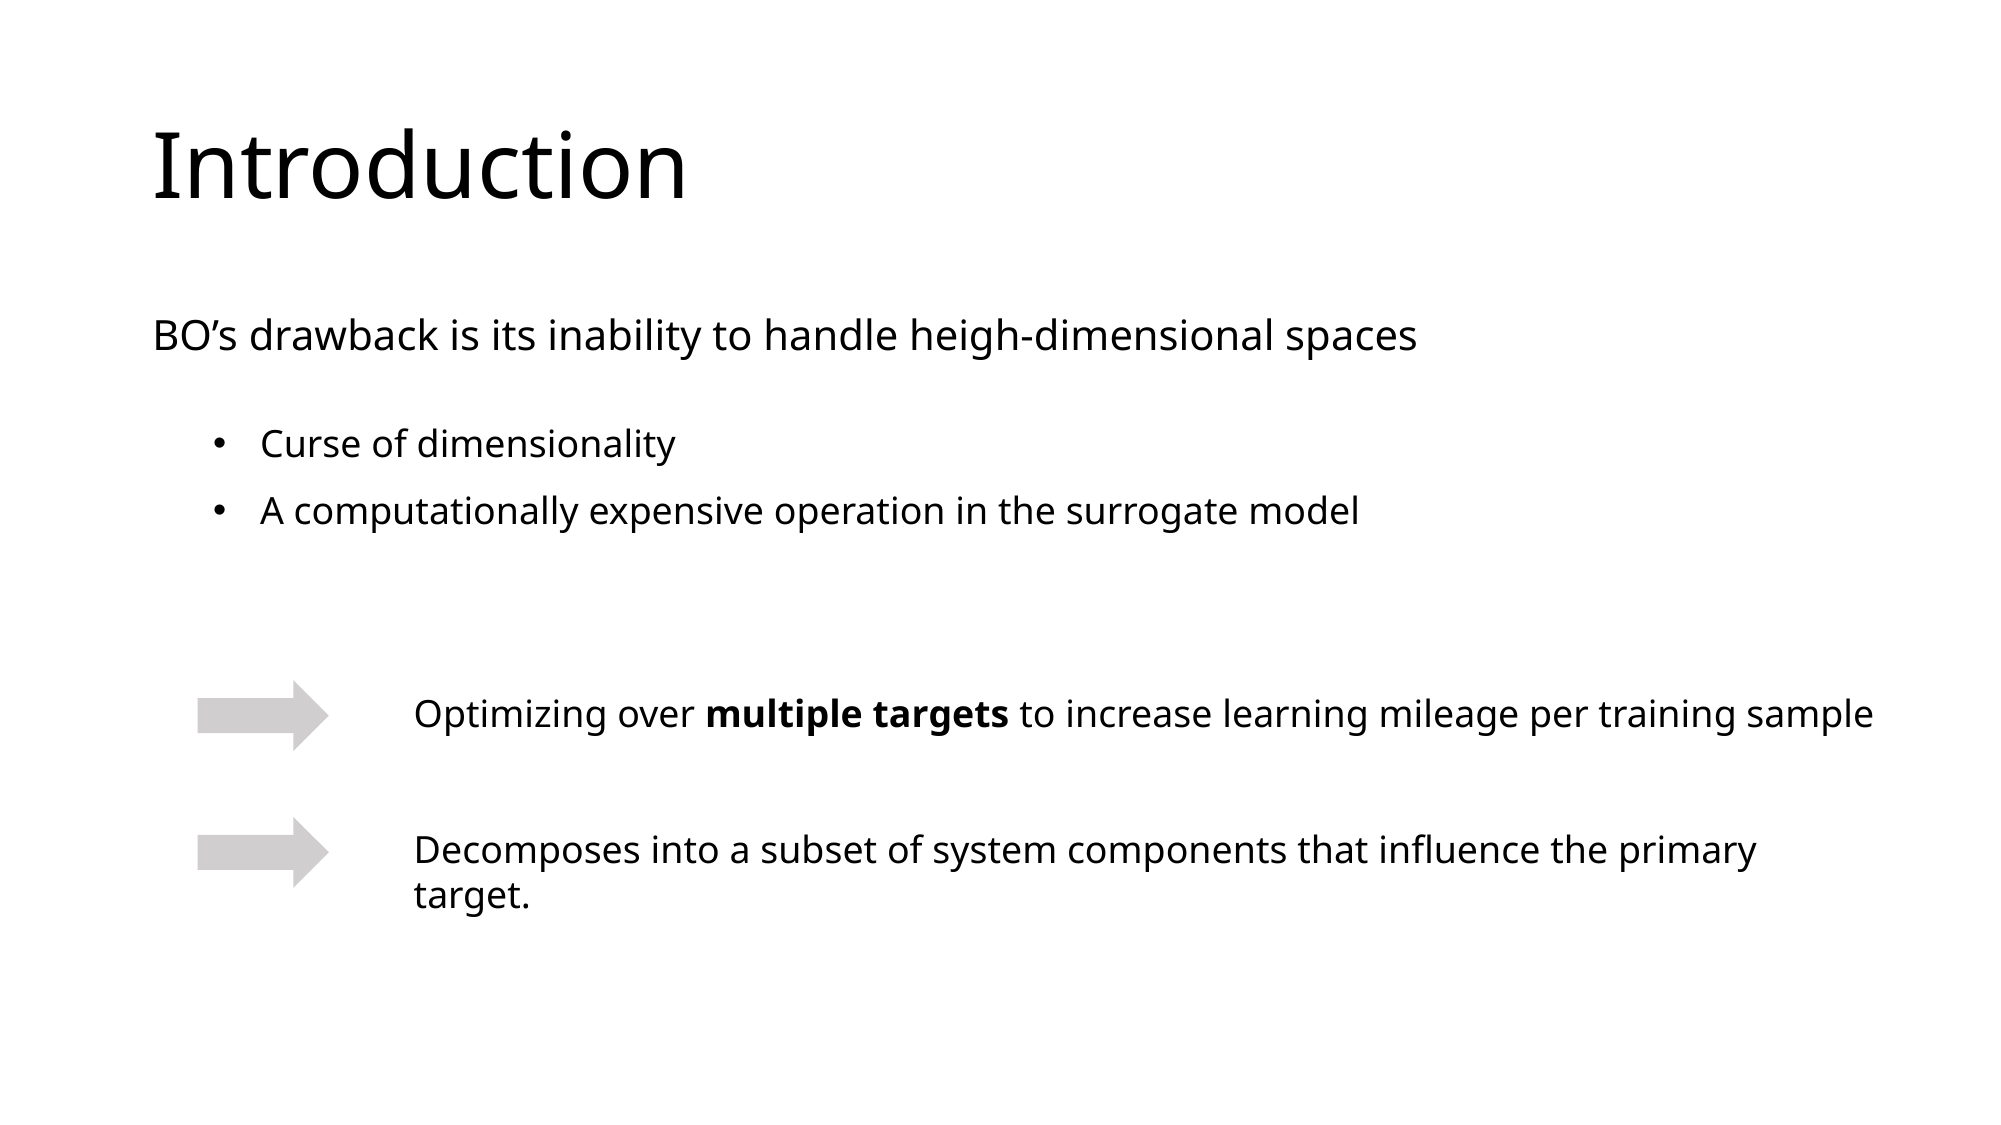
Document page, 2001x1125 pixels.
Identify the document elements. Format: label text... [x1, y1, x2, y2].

text_box Curse of dimensionality A computationally expensive operation in the surrogate model [198, 389, 1455, 540]
text_box [197, 680, 329, 752]
text_box [197, 816, 329, 888]
text_box BO’s drawback is its inability to handle heigh-dimensional spaces [137, 300, 1580, 366]
text_box Decomposes into a subset of system components that influence the primary target. [398, 818, 1899, 924]
title Introduction [137, 59, 1863, 278]
text_box Optimizing over multiple targets to increase learning mileage per training sample [399, 682, 1892, 743]
